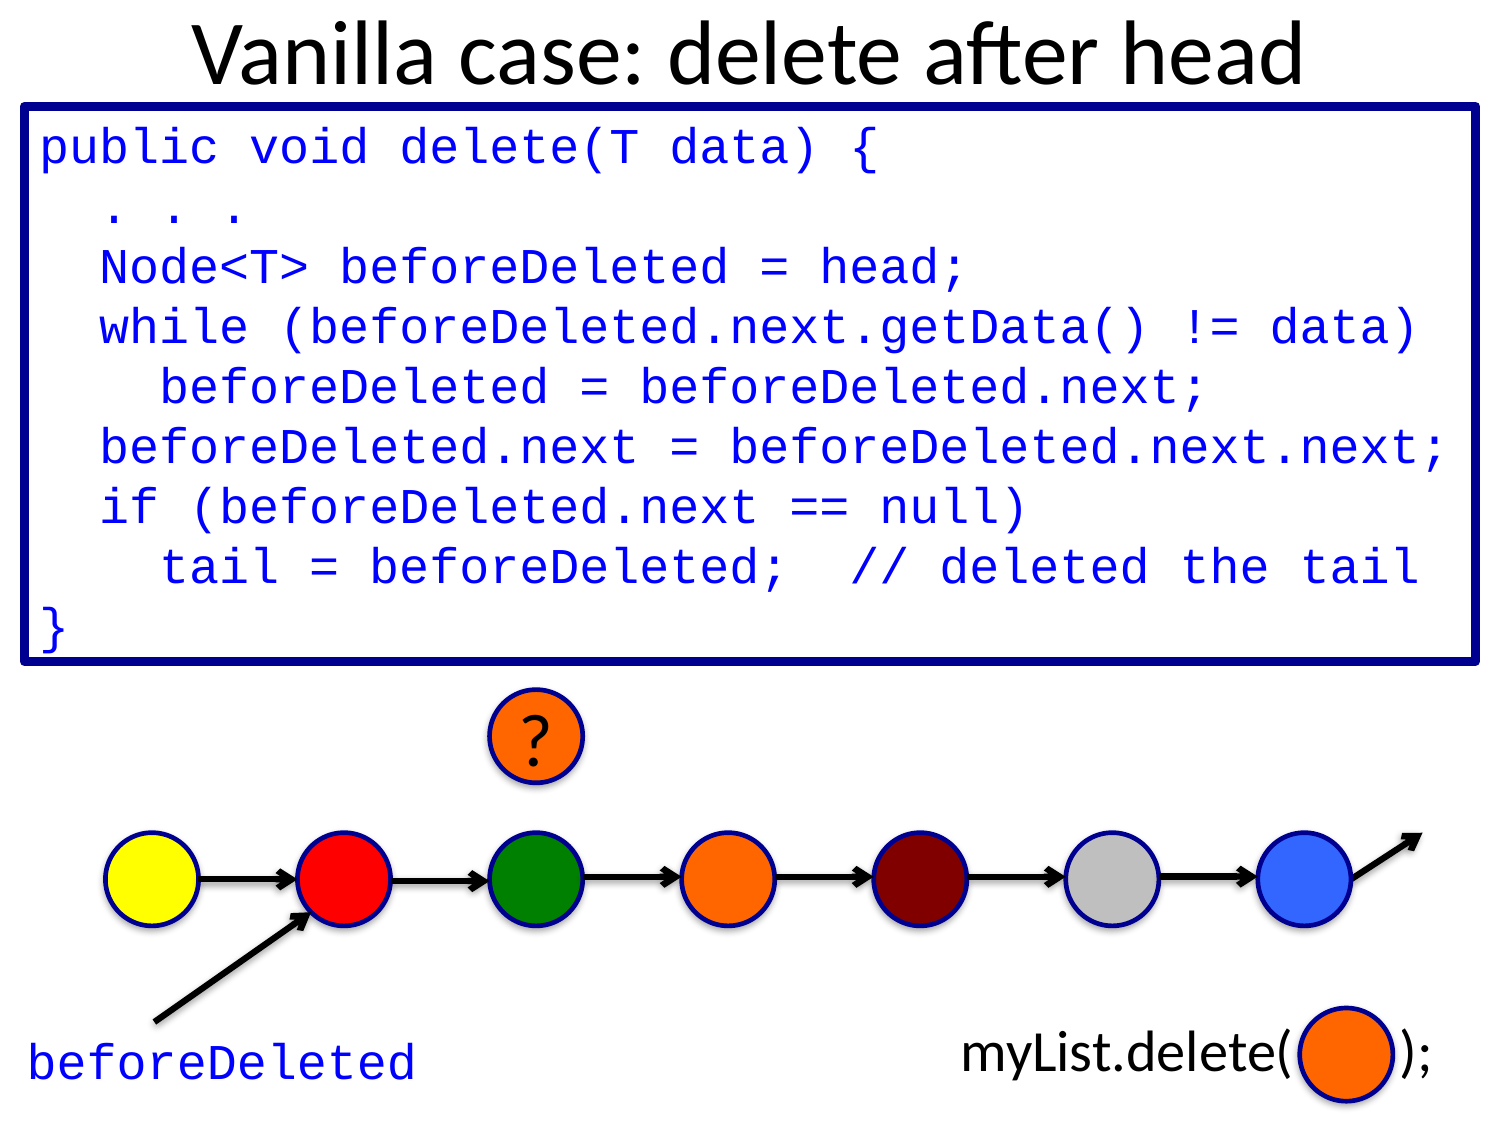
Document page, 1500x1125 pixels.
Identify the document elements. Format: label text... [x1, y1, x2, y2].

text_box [942, 1005, 1452, 1102]
text_box public void delete(T data) { . . . Node<T> beforeDeleted = head; while (beforeDeleted.next.getData() != data) beforeDeleted = beforeDeleted.next; beforeDeleted.next = beforeDeleted.next.next; if (beforeDeleted.next == null) tail = beforeDeleted; // deleted the tail } [24, 106, 1476, 662]
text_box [154, 912, 312, 1023]
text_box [105, 832, 1423, 927]
title Vanilla case: delete after head [75, 0, 1425, 142]
text_box beforeDeleted [11, 1022, 462, 1097]
text_box ? [488, 688, 584, 784]
